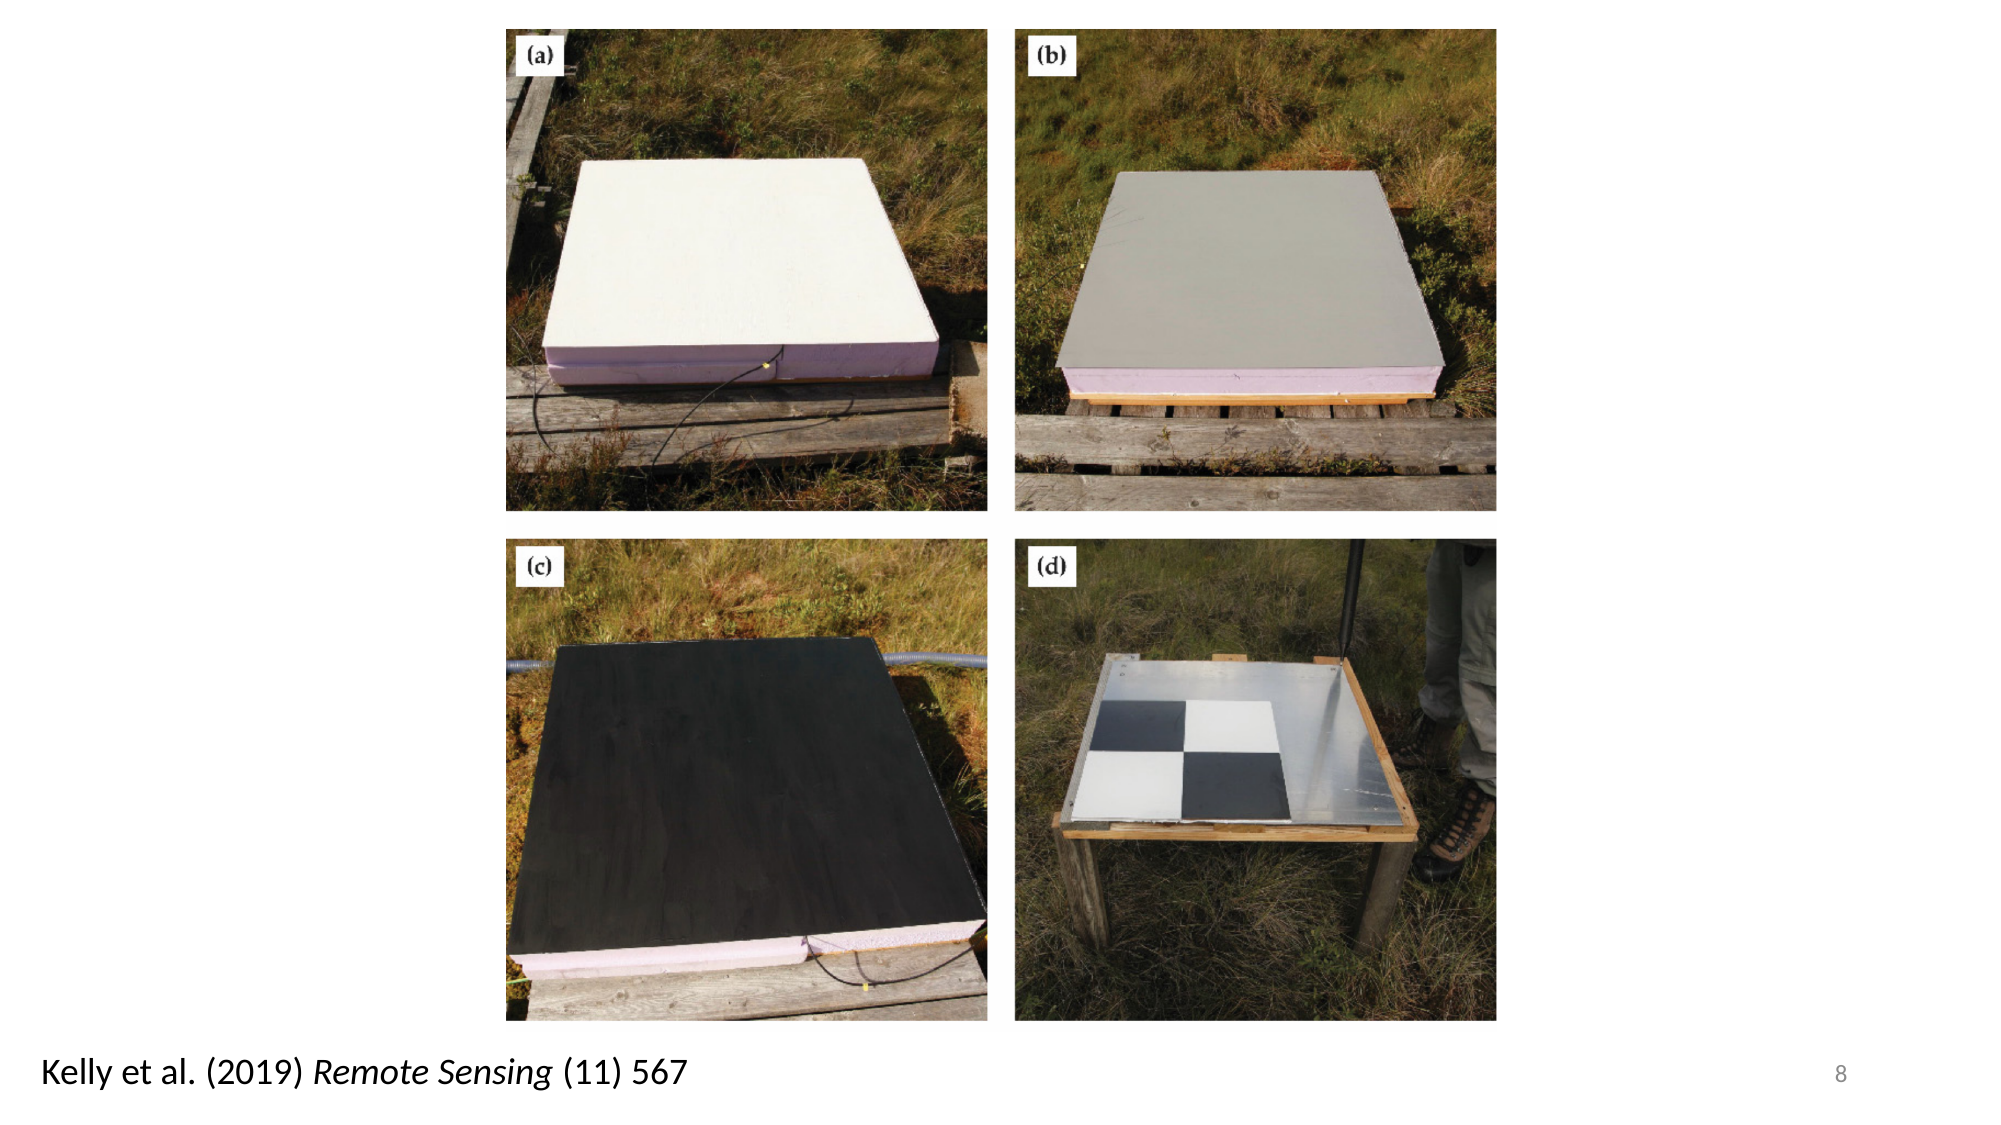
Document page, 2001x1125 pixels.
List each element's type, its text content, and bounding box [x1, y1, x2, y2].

slide_number 8 [1412, 1042, 1863, 1103]
picture [498, 15, 1502, 1032]
text_box Kelly et al. (2019) Remote Sensing (11) 567 [26, 1039, 704, 1100]
